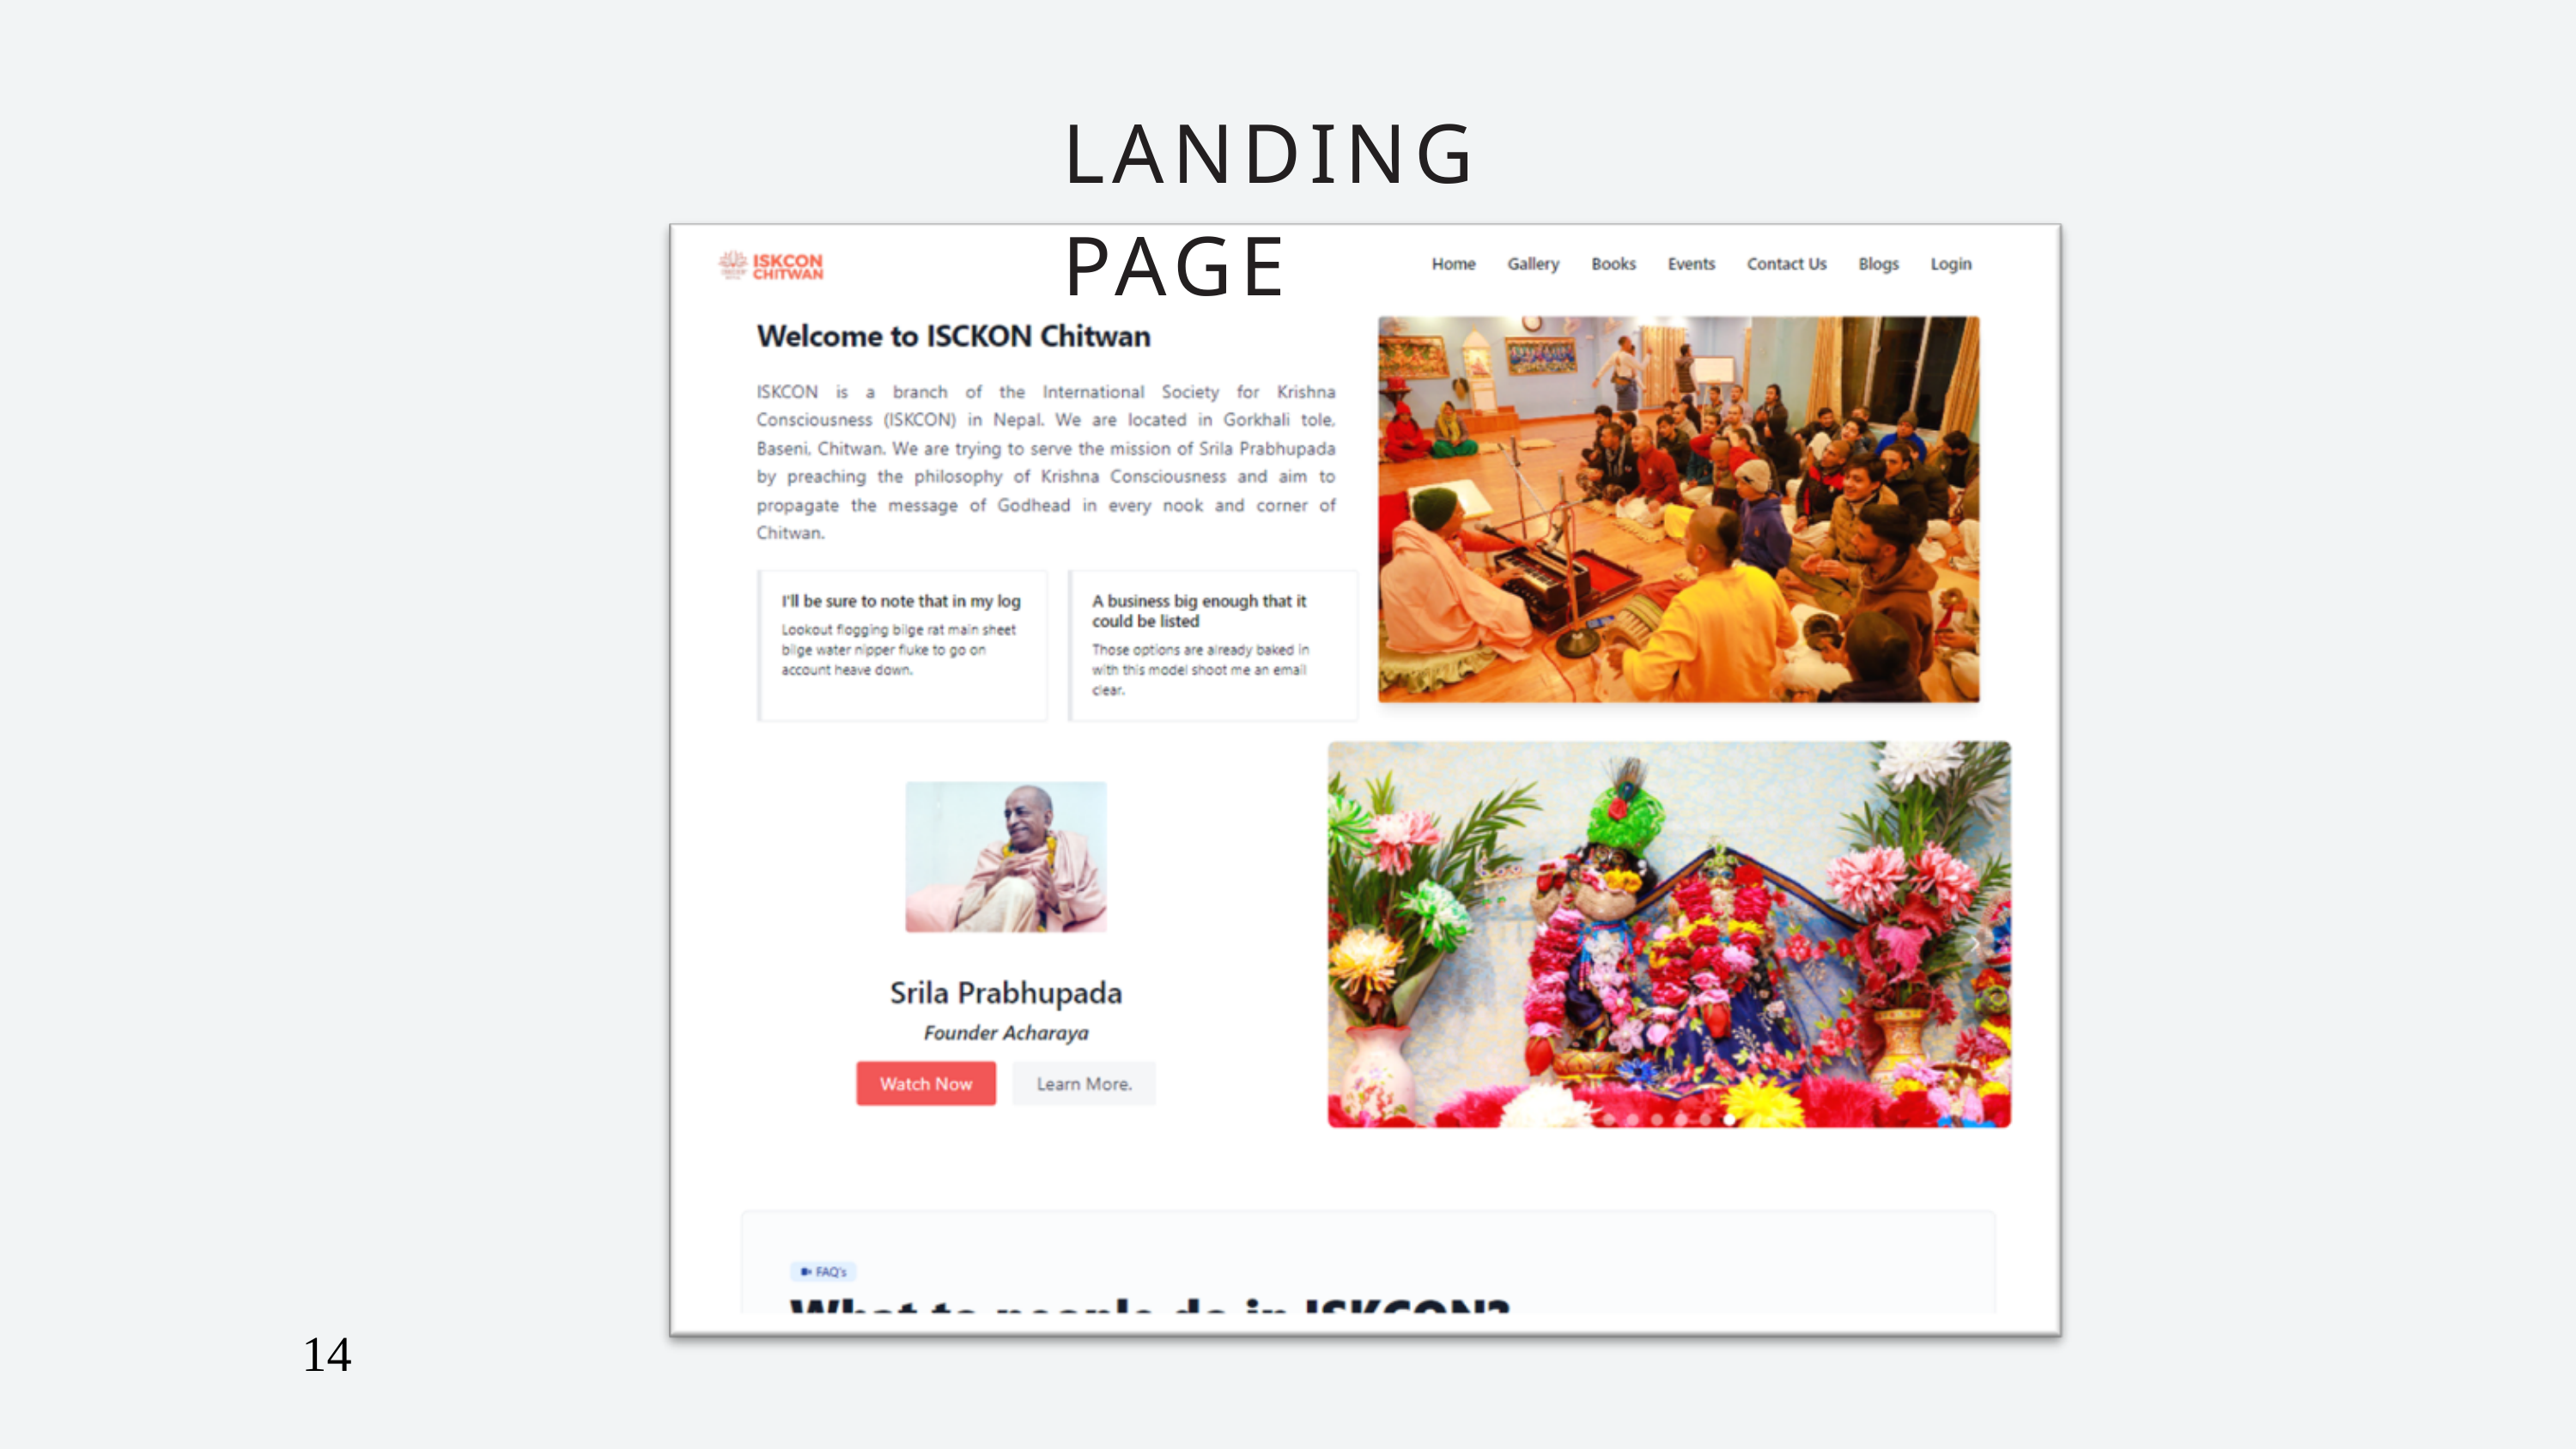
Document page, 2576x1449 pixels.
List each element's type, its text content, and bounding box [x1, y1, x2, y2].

text_box LANDING PAGE [1062, 87, 1698, 312]
slide_number 14 [64, 1325, 365, 1377]
text_box [652, 211, 2080, 1361]
